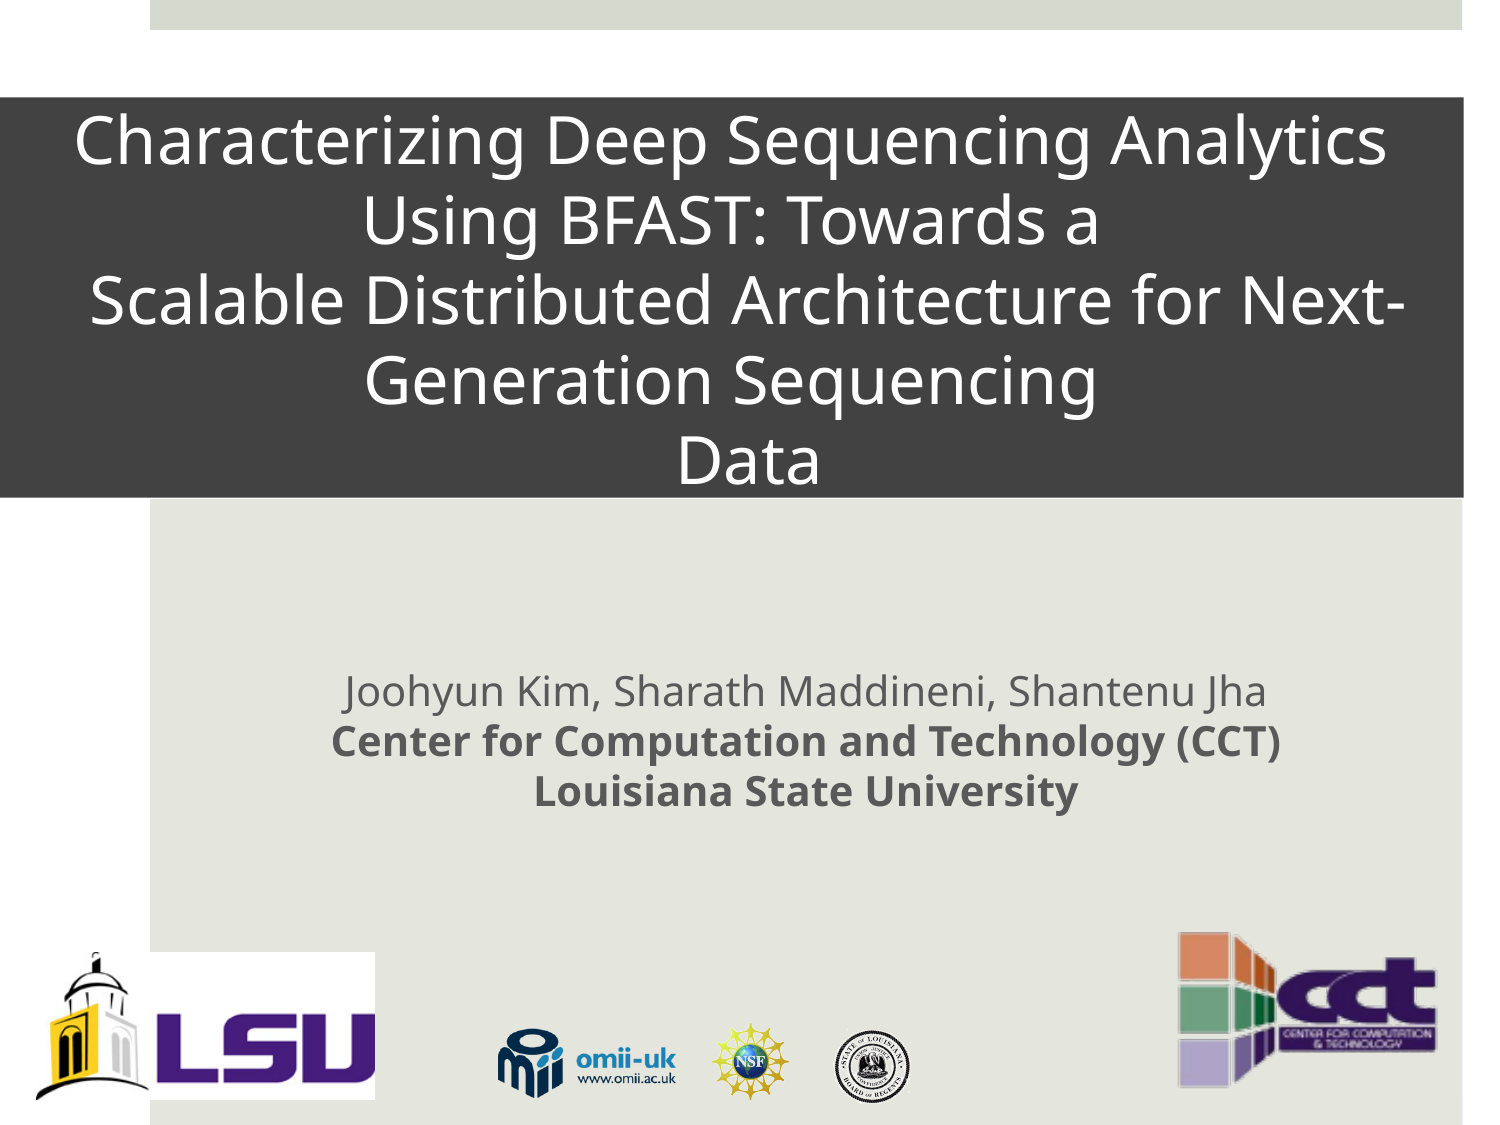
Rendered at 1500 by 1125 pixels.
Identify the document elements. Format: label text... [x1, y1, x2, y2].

picture [832, 1027, 911, 1105]
picture [497, 1027, 677, 1098]
picture [1159, 907, 1463, 1105]
title Joohyun Kim, Sharath Maddineni, Shantenu Jha Center for Computation and Technology (CCT) Louisiana State University [150, 499, 1463, 1125]
picture [36, 952, 376, 1100]
picture [711, 1022, 789, 1100]
